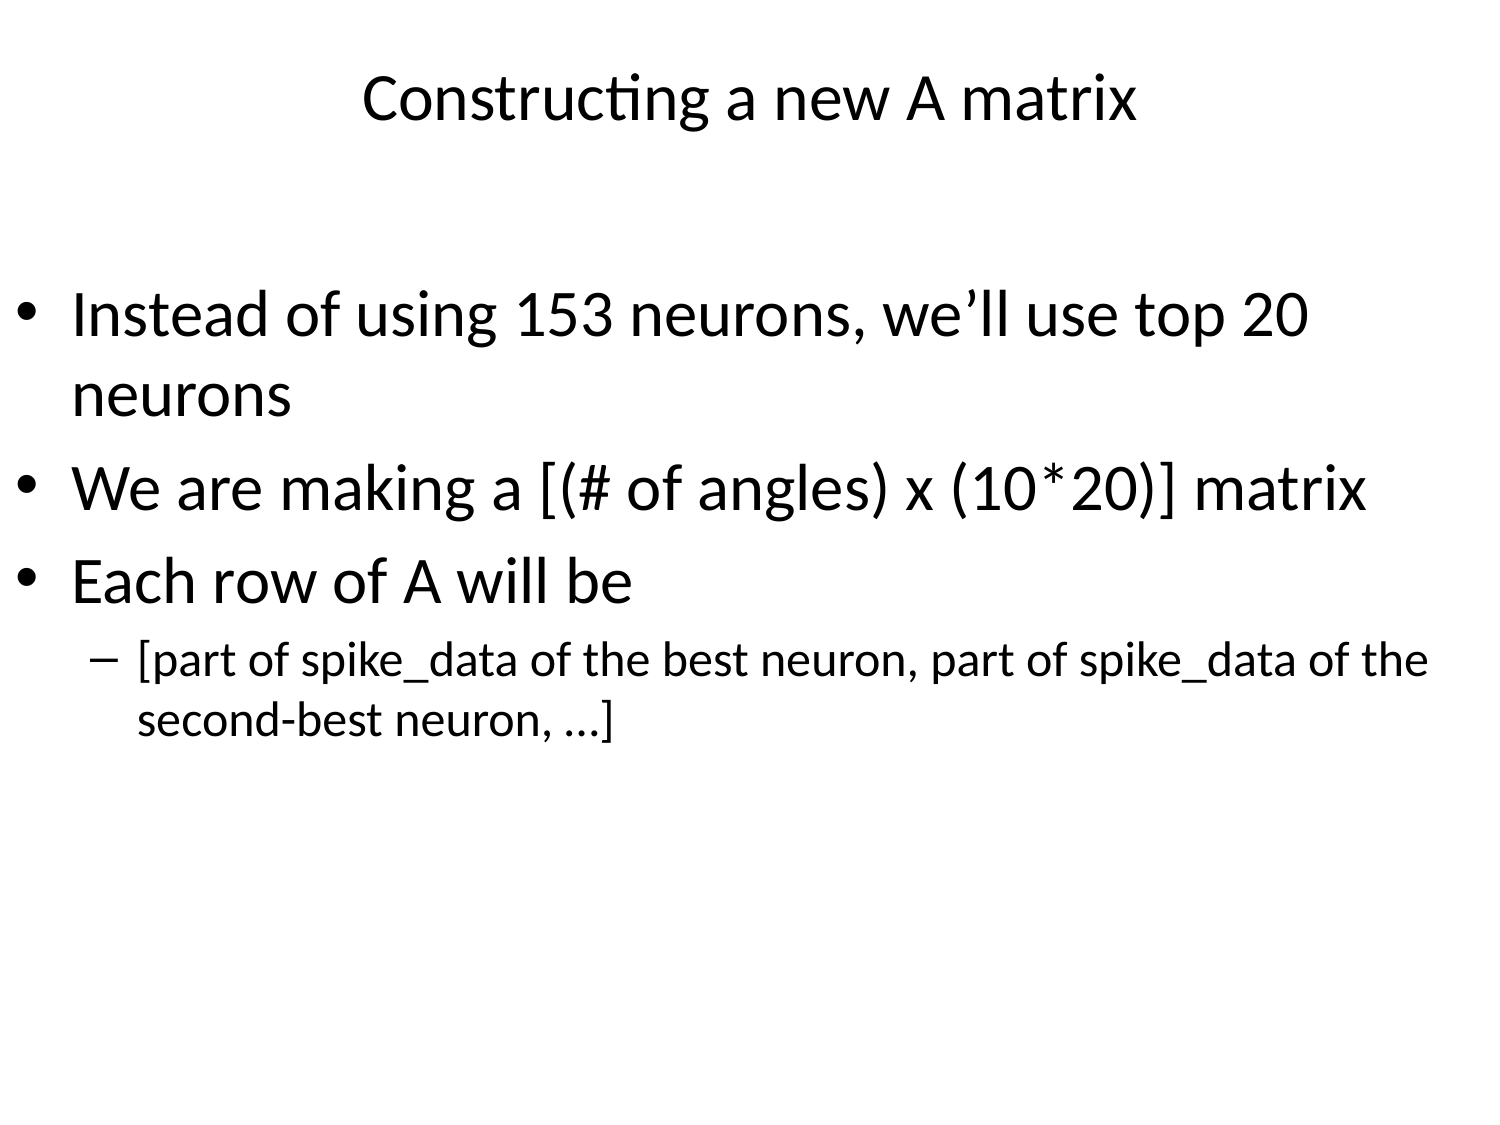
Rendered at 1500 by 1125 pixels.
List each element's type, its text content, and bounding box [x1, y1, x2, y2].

list Instead of using 153 neurons, we’ll use top 20 neurons We are making a [(# of angles) x (10*20)] matrix Each row of A will be [part of spike_data of the best neuron, part of spike_data of the second-best neuron, …] [0, 262, 1500, 1005]
title Constructing a new A matrix [75, 45, 1425, 142]
